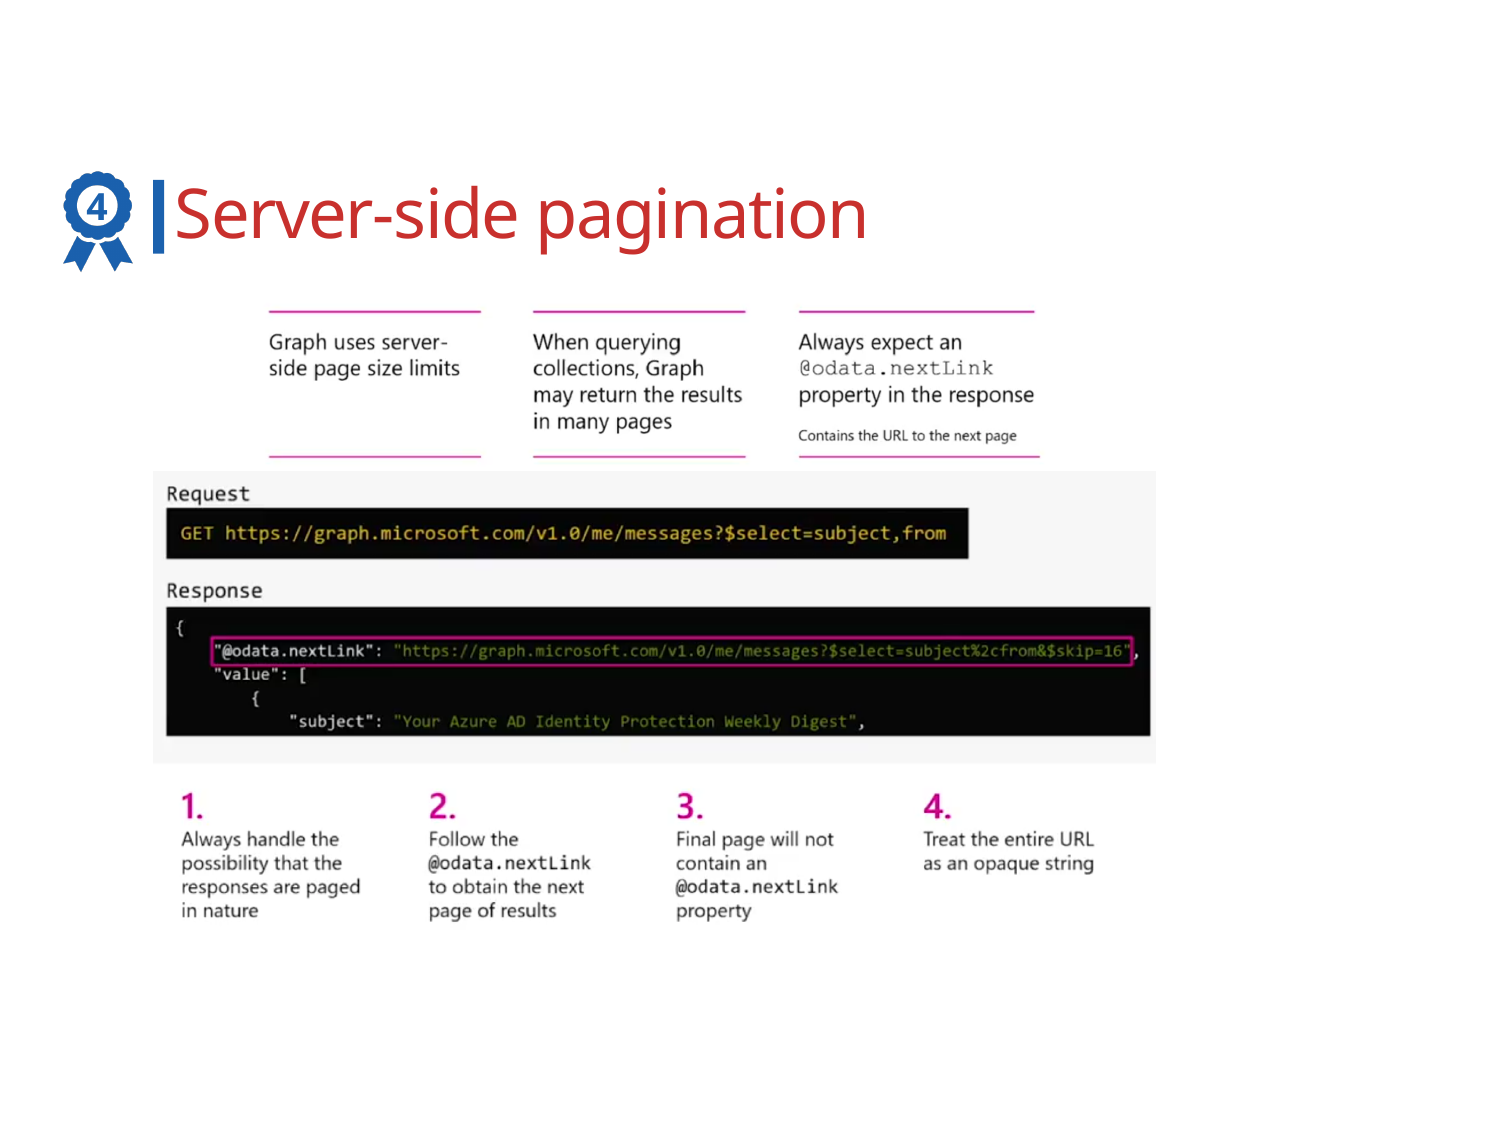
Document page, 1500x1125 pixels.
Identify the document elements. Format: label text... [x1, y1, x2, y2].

picture [40, 165, 154, 279]
title Server-side pagination [174, 179, 1268, 272]
picture [152, 271, 1156, 965]
text_box [154, 179, 165, 254]
